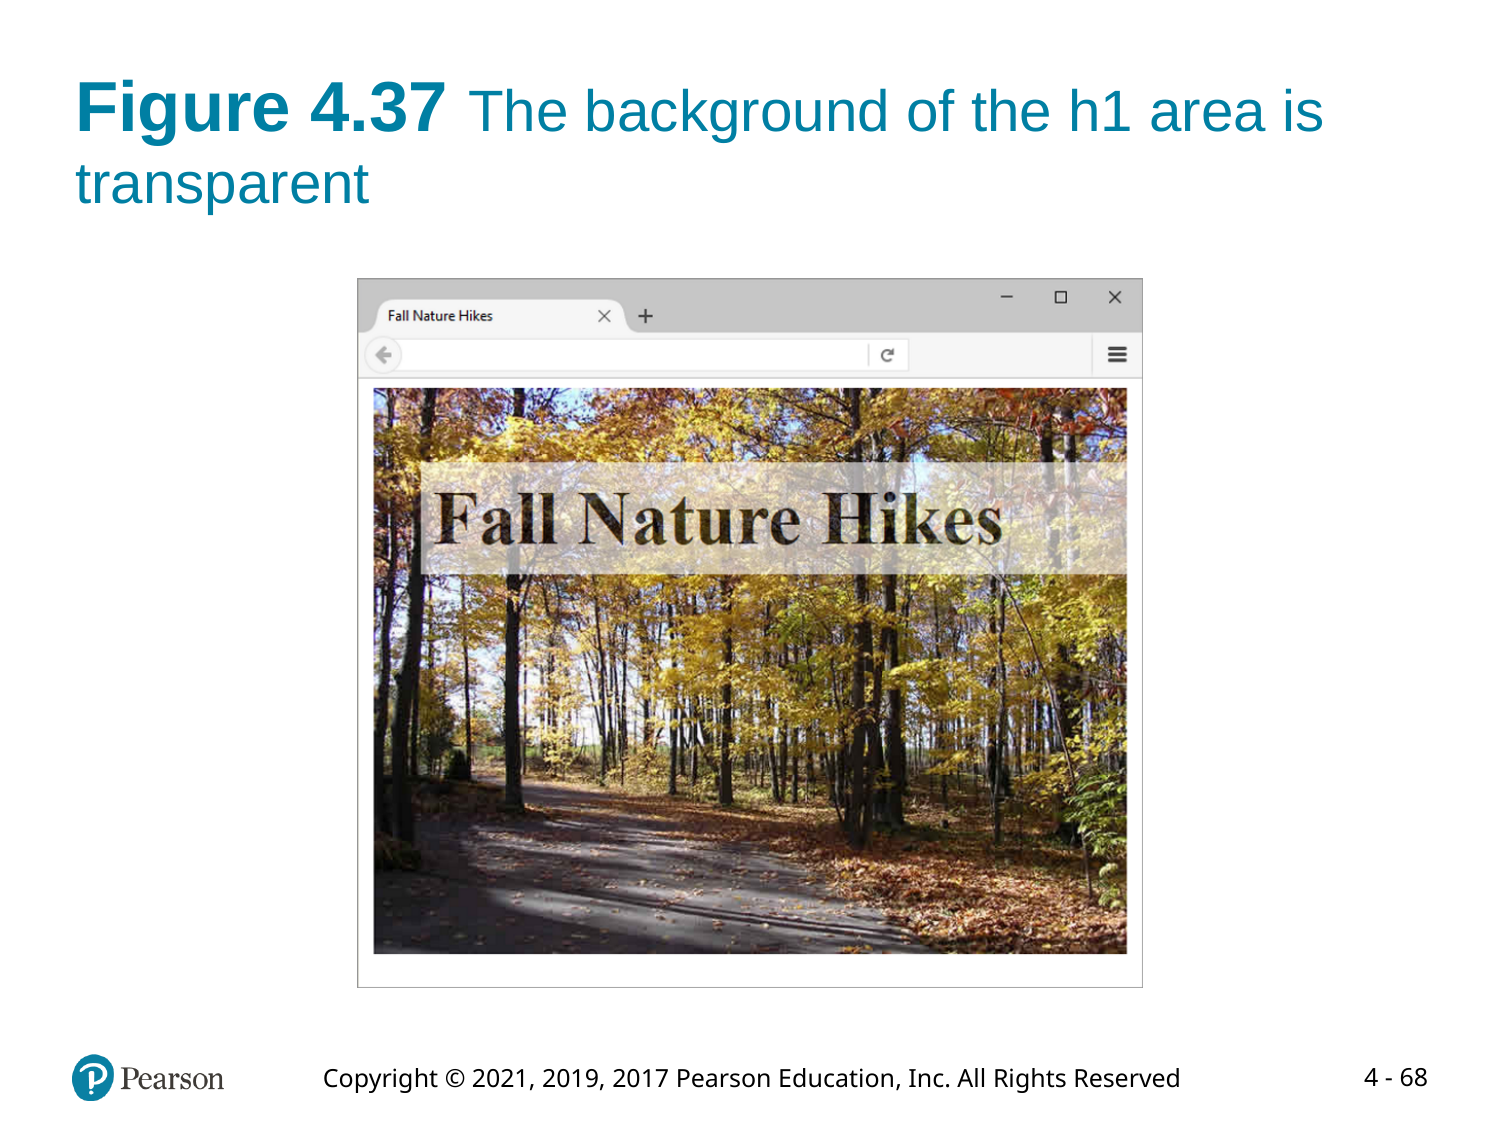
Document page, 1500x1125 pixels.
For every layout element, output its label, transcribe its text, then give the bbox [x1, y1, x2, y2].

title Figure 4.37 The background of the h1 area is transparent [75, 35, 1425, 216]
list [356, 278, 1143, 988]
picture [99, 1054, 224, 1101]
picture [72, 1087, 83, 1101]
picture [72, 1054, 89, 1072]
picture [81, 1064, 107, 1089]
